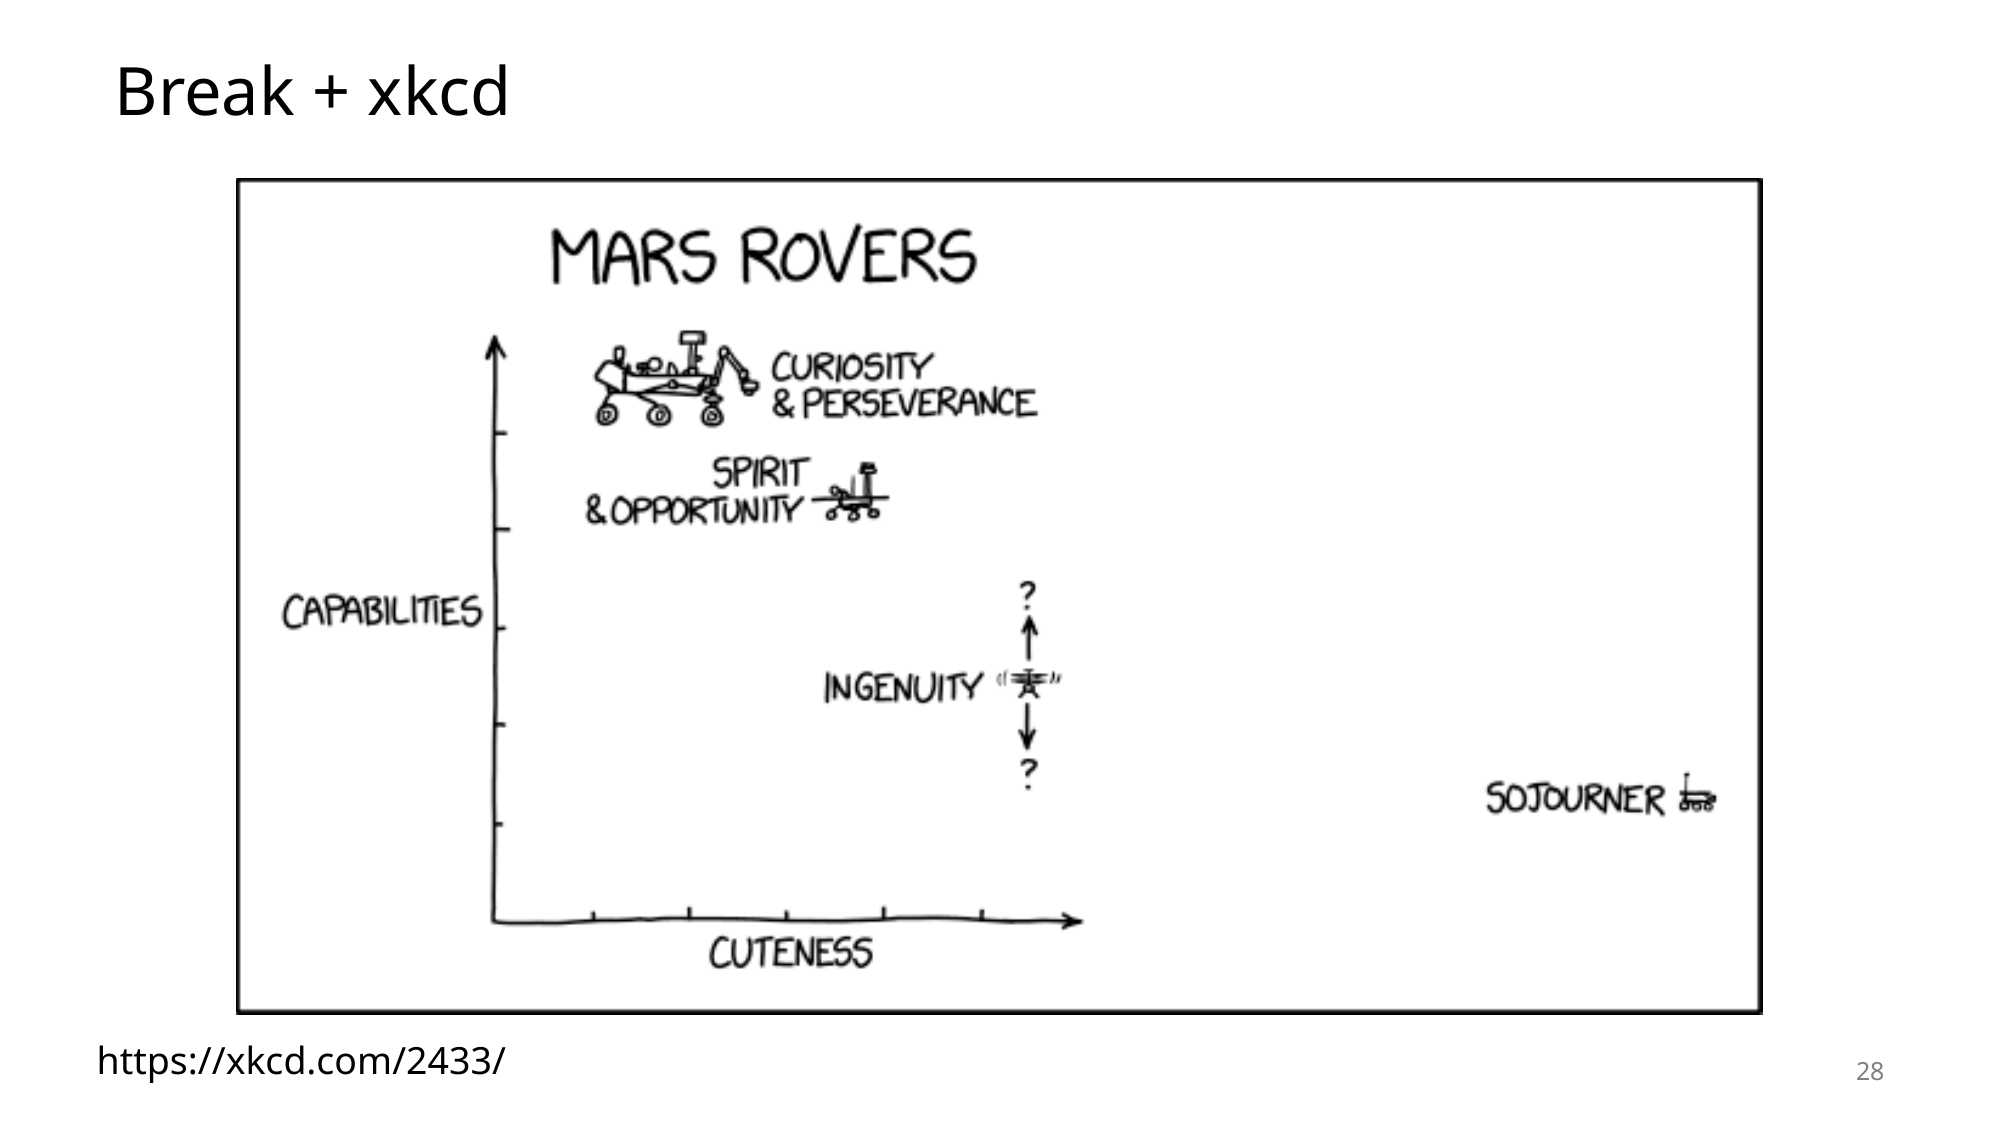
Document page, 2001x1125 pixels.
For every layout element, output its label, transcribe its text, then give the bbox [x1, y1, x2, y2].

text_box https://xkcd.com/2433/ [81, 1029, 1083, 1090]
picture [236, 178, 1763, 1015]
slide_number 28 [1749, 1042, 1900, 1103]
title Break + xkcd [99, 37, 1900, 150]
